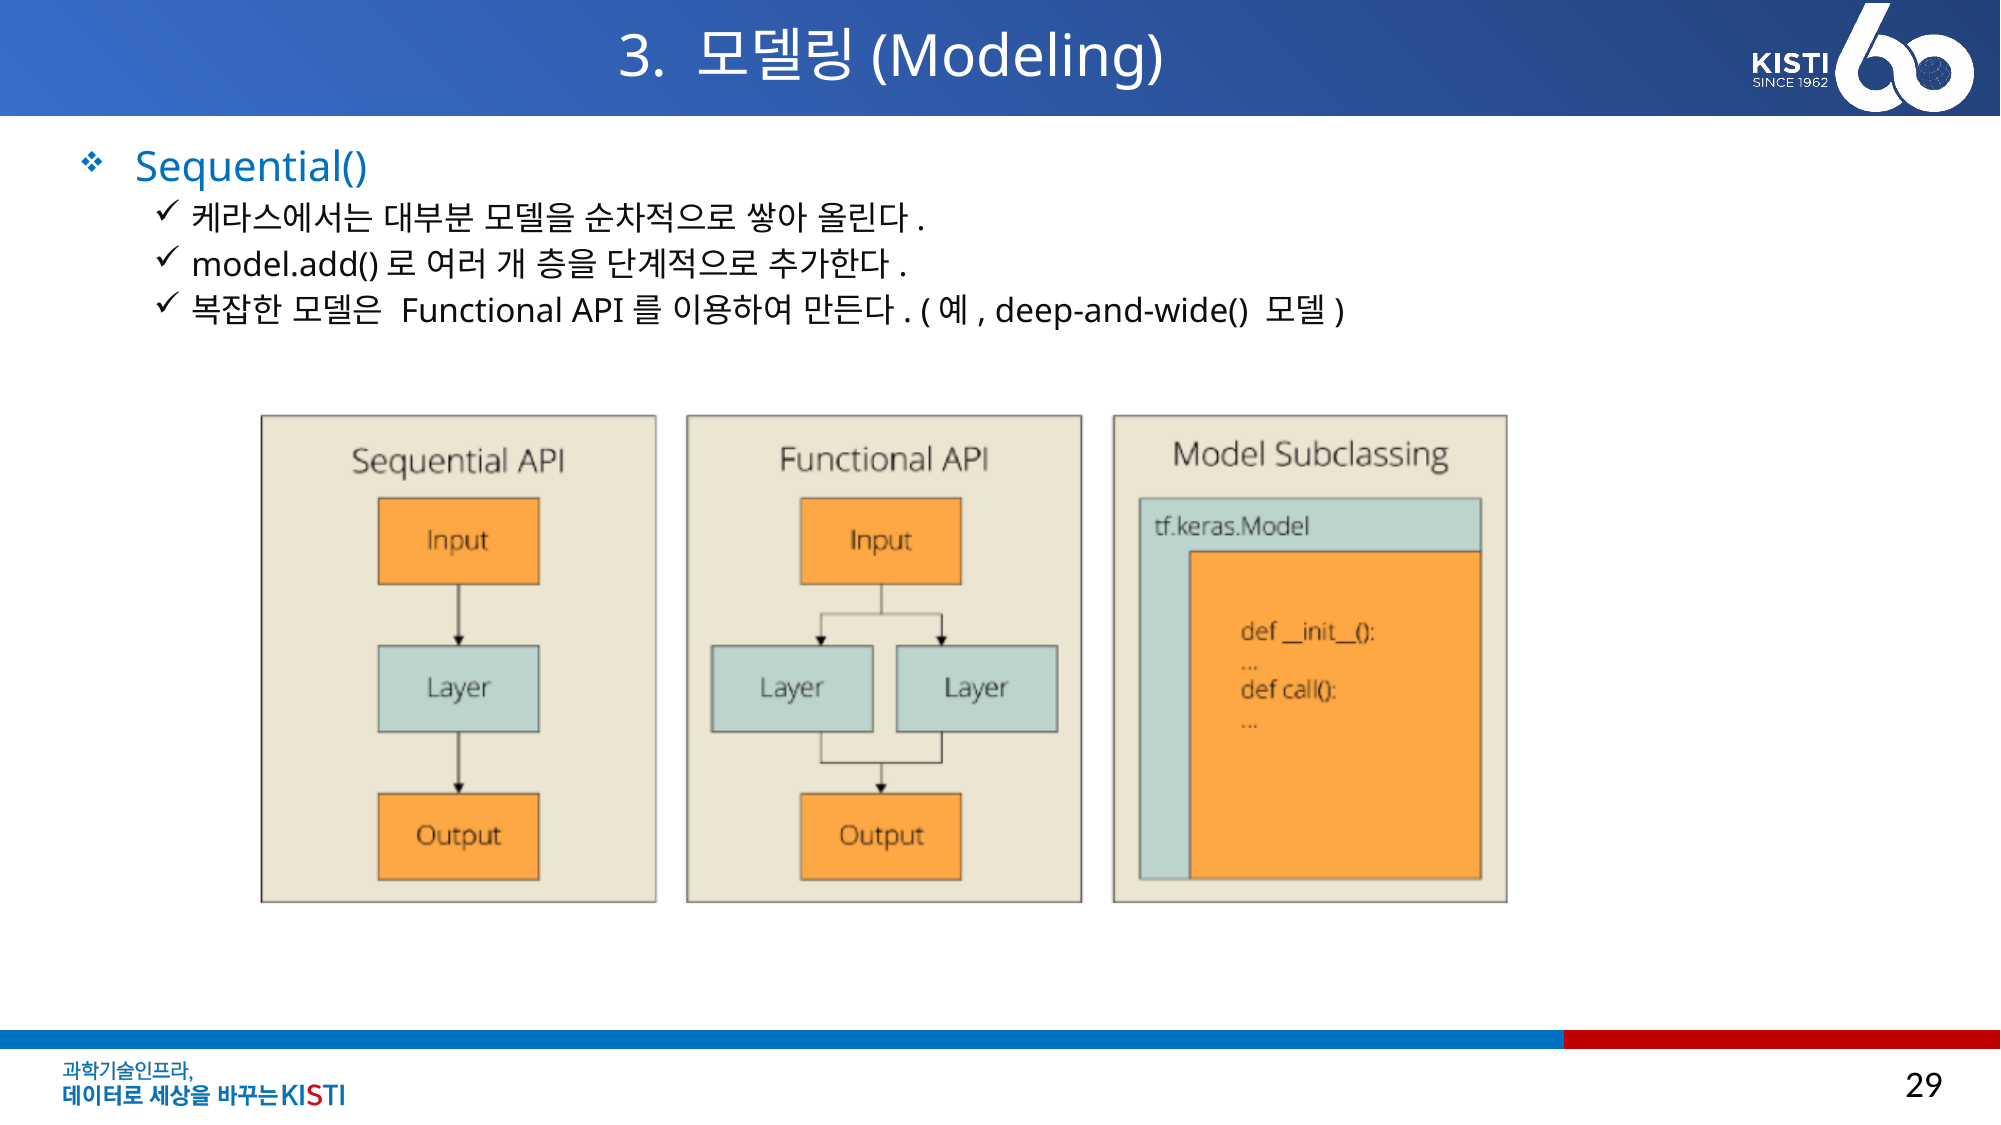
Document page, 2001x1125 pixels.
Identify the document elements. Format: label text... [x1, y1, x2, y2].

picture [63, 1061, 344, 1106]
slide_number 29 [1605, 1053, 1958, 1113]
list Sequential() 케라스에서는 대부분 모델을 순차적으로 쌓아 올린다. model.add()로 여러 개 층을 단계적으로 추가한다. 복잡한 모델은 Functional API를 이용하여 만든다. (예, deep-and-wide() 모델) [63, 138, 1958, 1009]
picture [225, 376, 1558, 923]
picture [1753, 3, 1974, 112]
title 3. 모델링(Modeling) [63, 0, 1720, 116]
